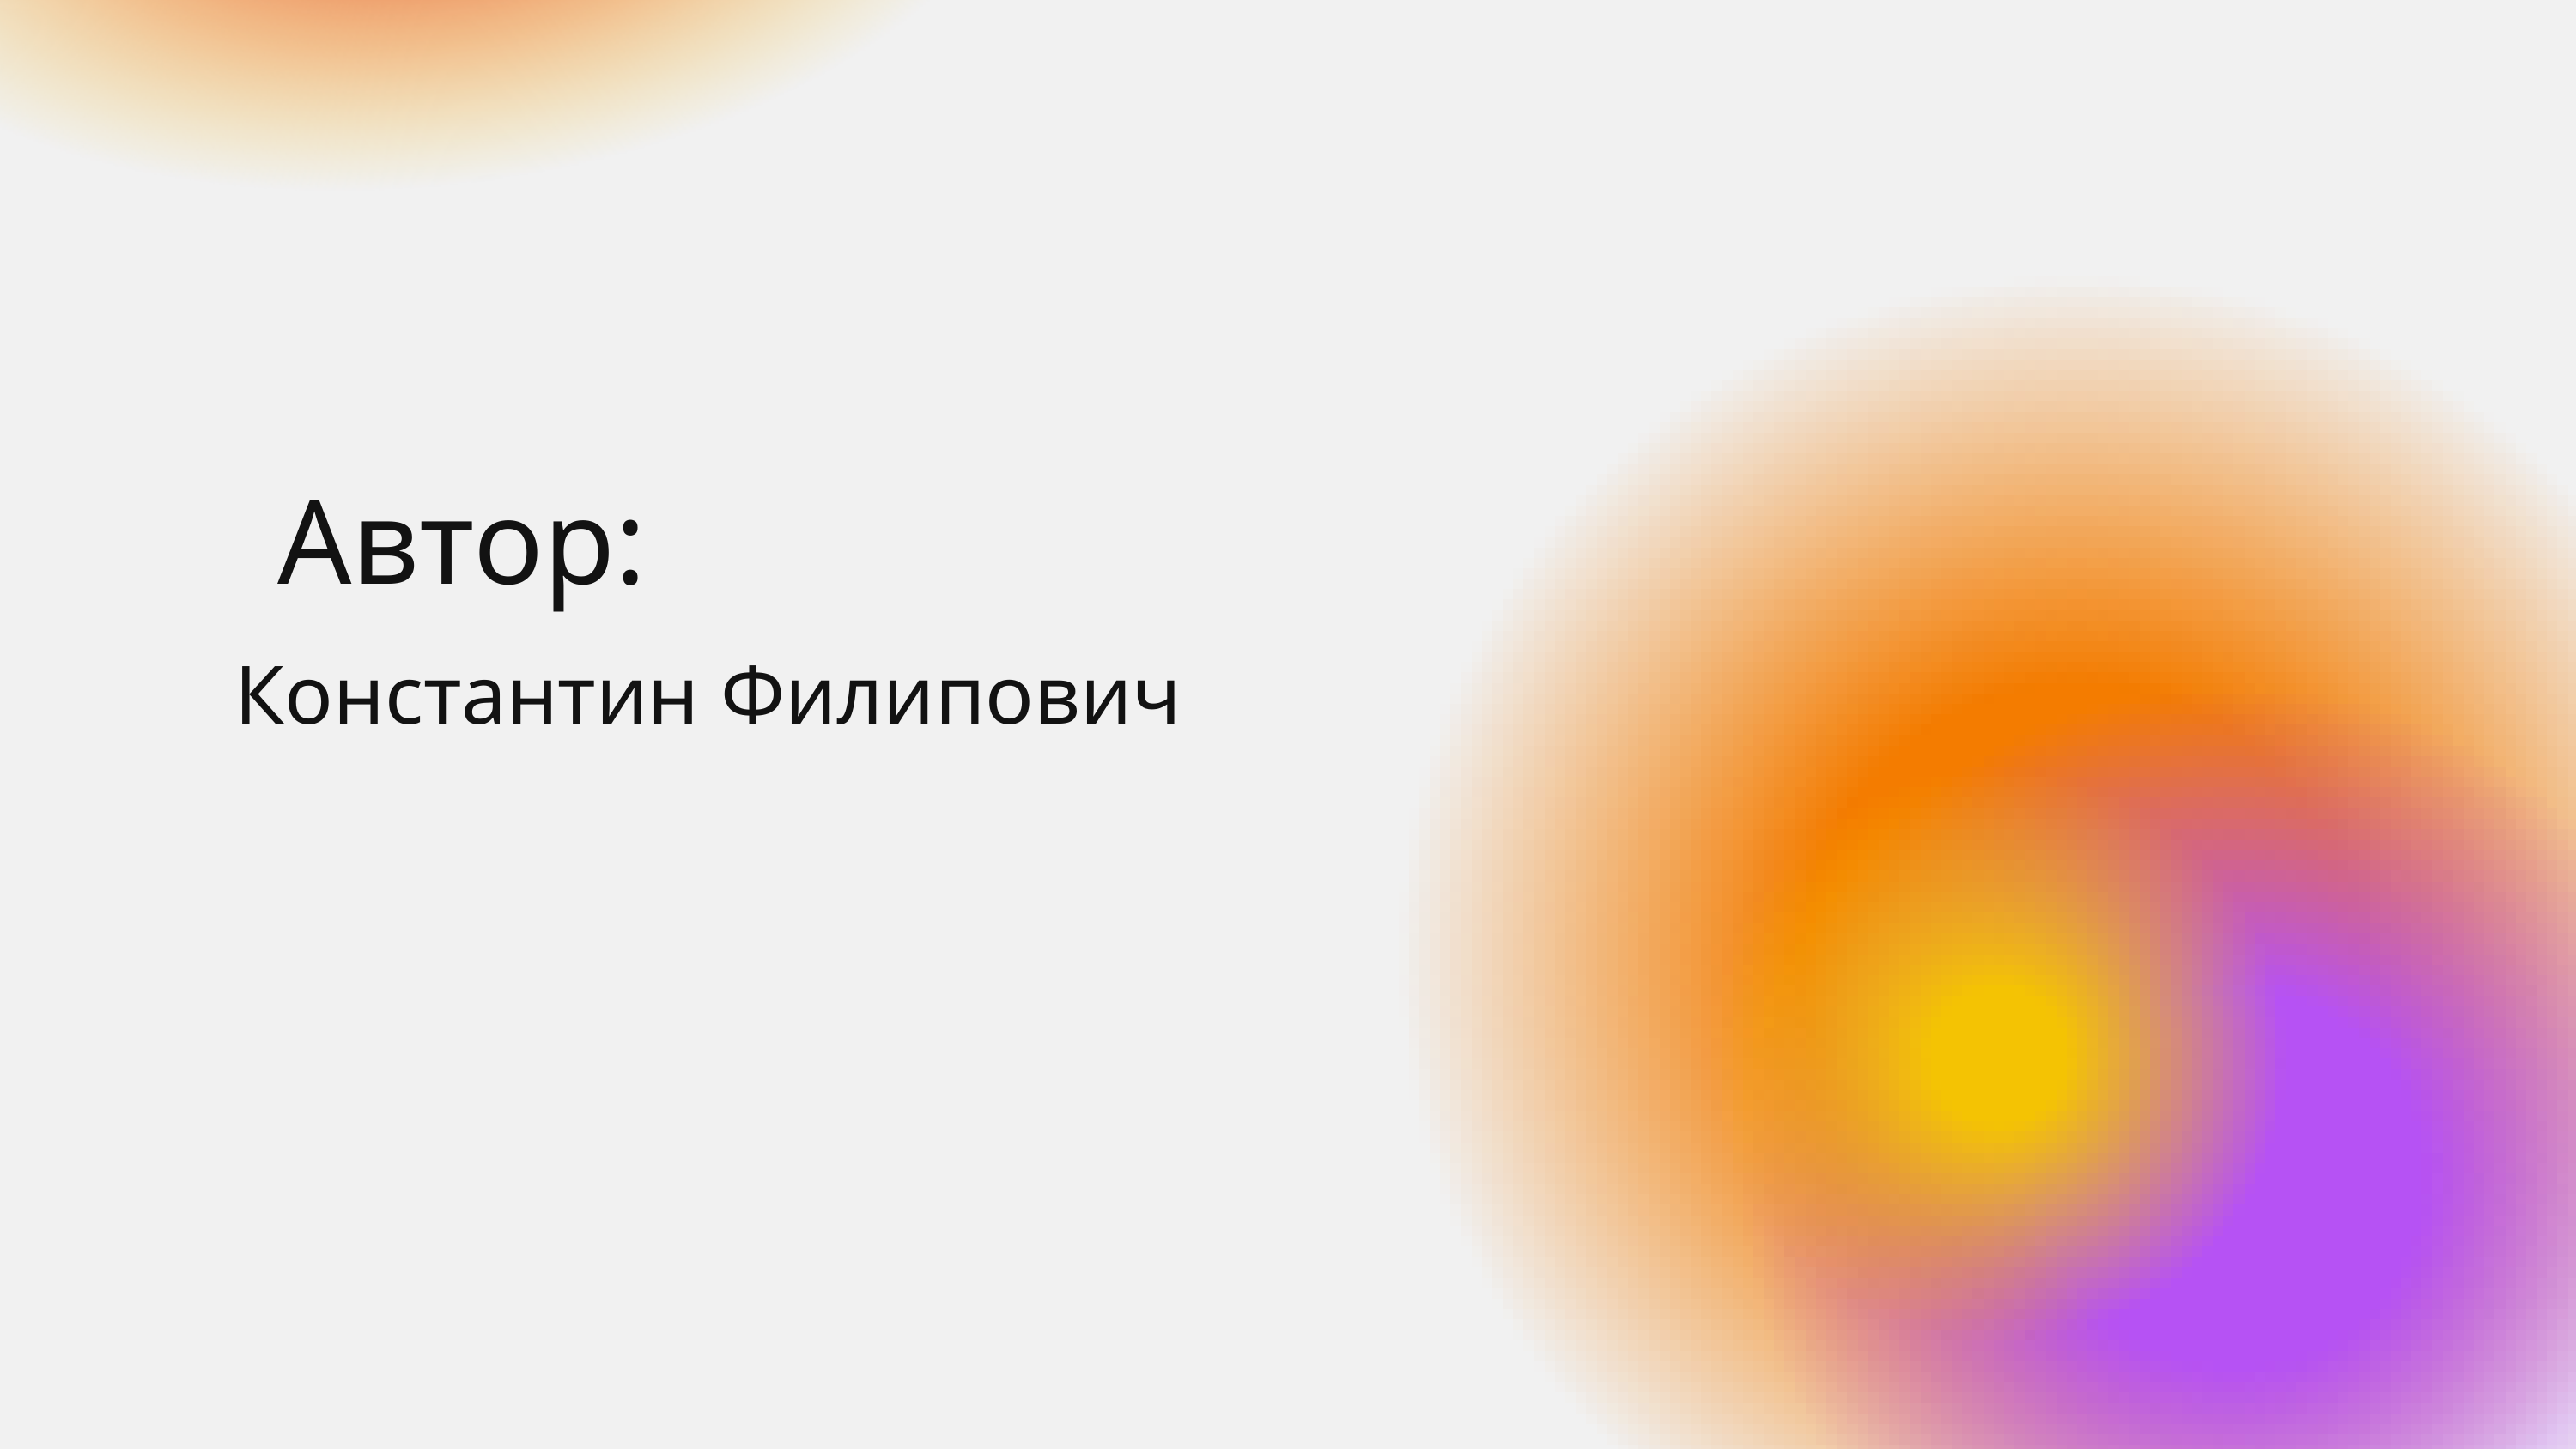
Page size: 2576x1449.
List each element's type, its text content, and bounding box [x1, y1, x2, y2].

text_box Автор: [0, 467, 1394, 704]
text_box Константин Филипович [53, 627, 1364, 741]
picture [0, 0, 1078, 359]
picture [1398, 276, 2576, 1449]
